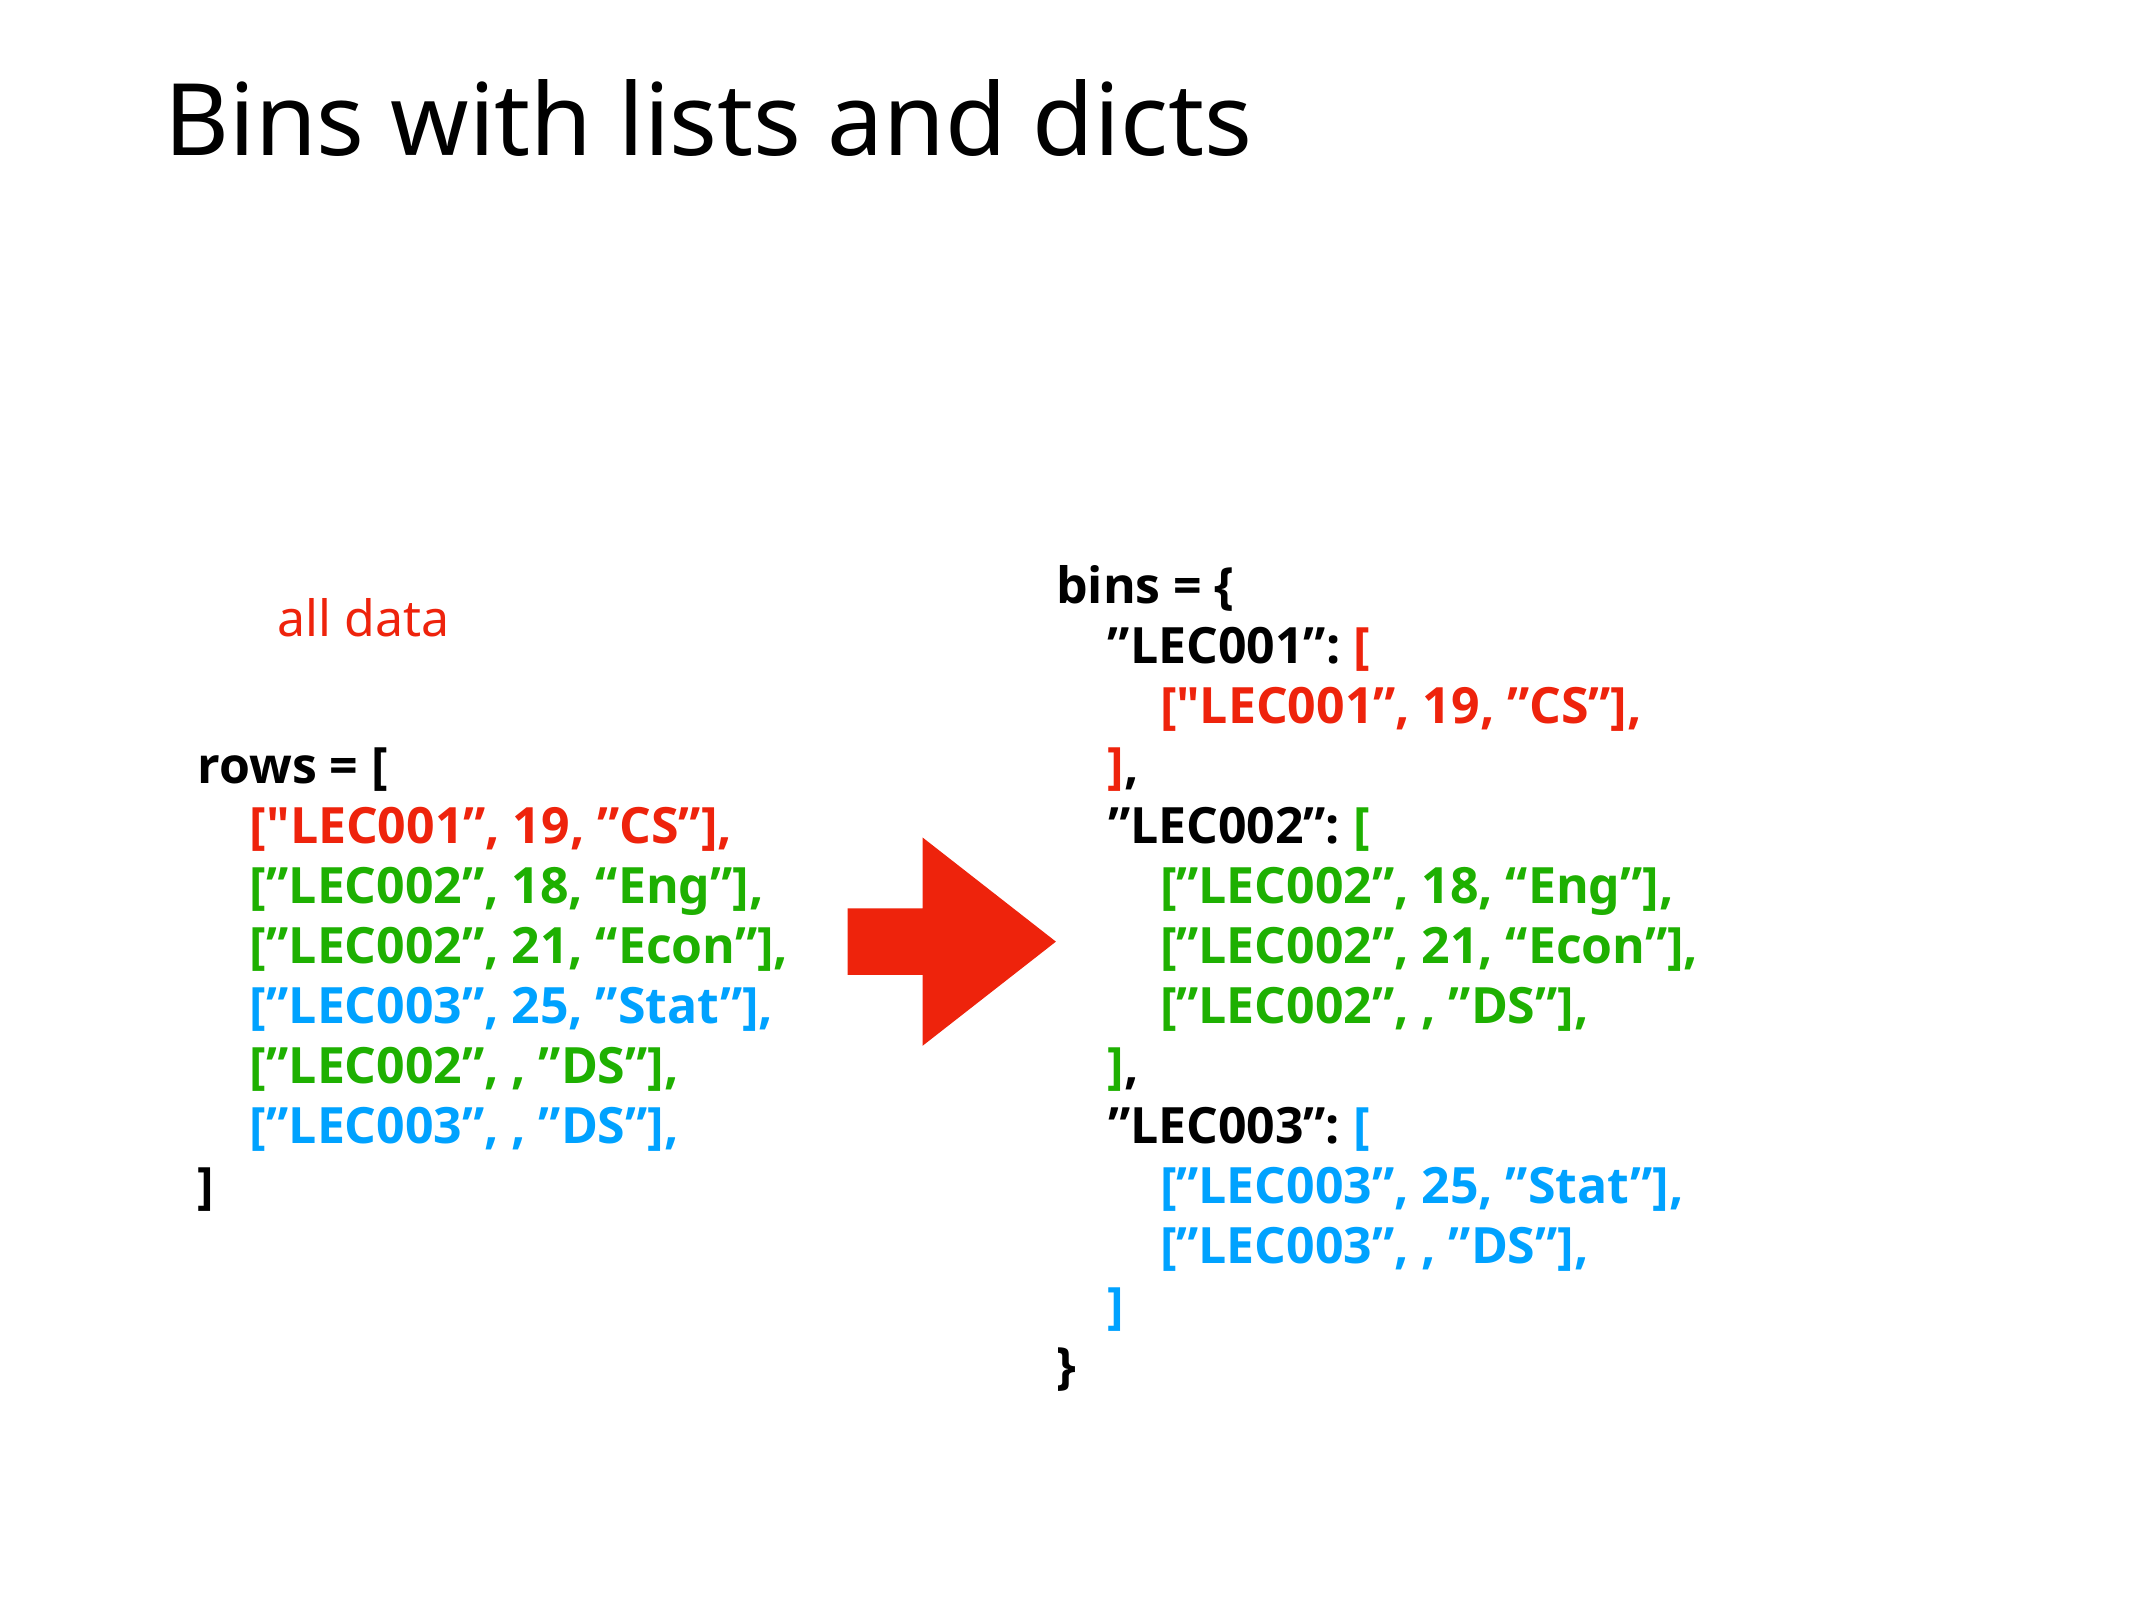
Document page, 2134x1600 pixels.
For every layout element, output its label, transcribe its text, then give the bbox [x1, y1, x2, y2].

title Bins with lists and dicts [155, 41, 1978, 191]
text_box bins = { ”LEC001”: [ ["LEC001”, 19, ”CS”], ], ”LEC002”: [ [”LEC002”, 18, “Eng”], [”LEC002”, 21, “Econ”], [”LEC002”, , ”DS”], ], ”LEC003”: [ [”LEC003”, 25, ”Stat”], [”LEC003”, , ”DS”], ] } [1047, 545, 1707, 1402]
text_box [847, 837, 1047, 1046]
text_box all data [269, 577, 458, 655]
text_box rows = [ ["LEC001”, 19, ”CS”], [”LEC002”, 18, “Eng”], [”LEC002”, 21, “Econ”], [”LEC003”, 25, ”Stat”], [”LEC002”, , ”DS”], [”LEC003”, , ”DS”], ] [189, 725, 797, 1222]
